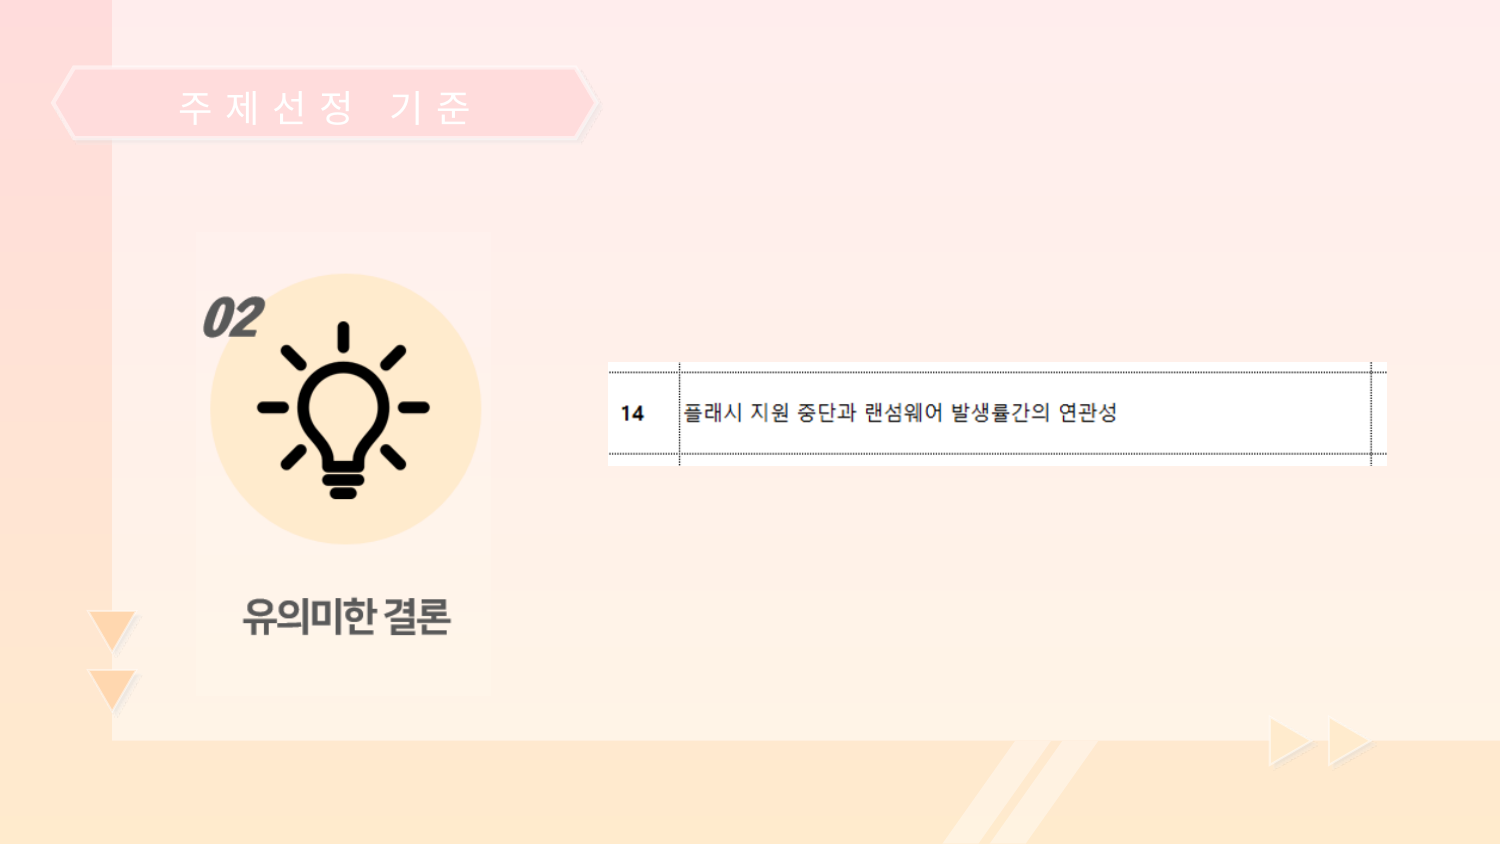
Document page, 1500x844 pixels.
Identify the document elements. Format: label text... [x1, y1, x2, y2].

picture [608, 362, 1388, 466]
picture [195, 232, 491, 696]
text_box 주제선정 기준 [163, 77, 486, 138]
